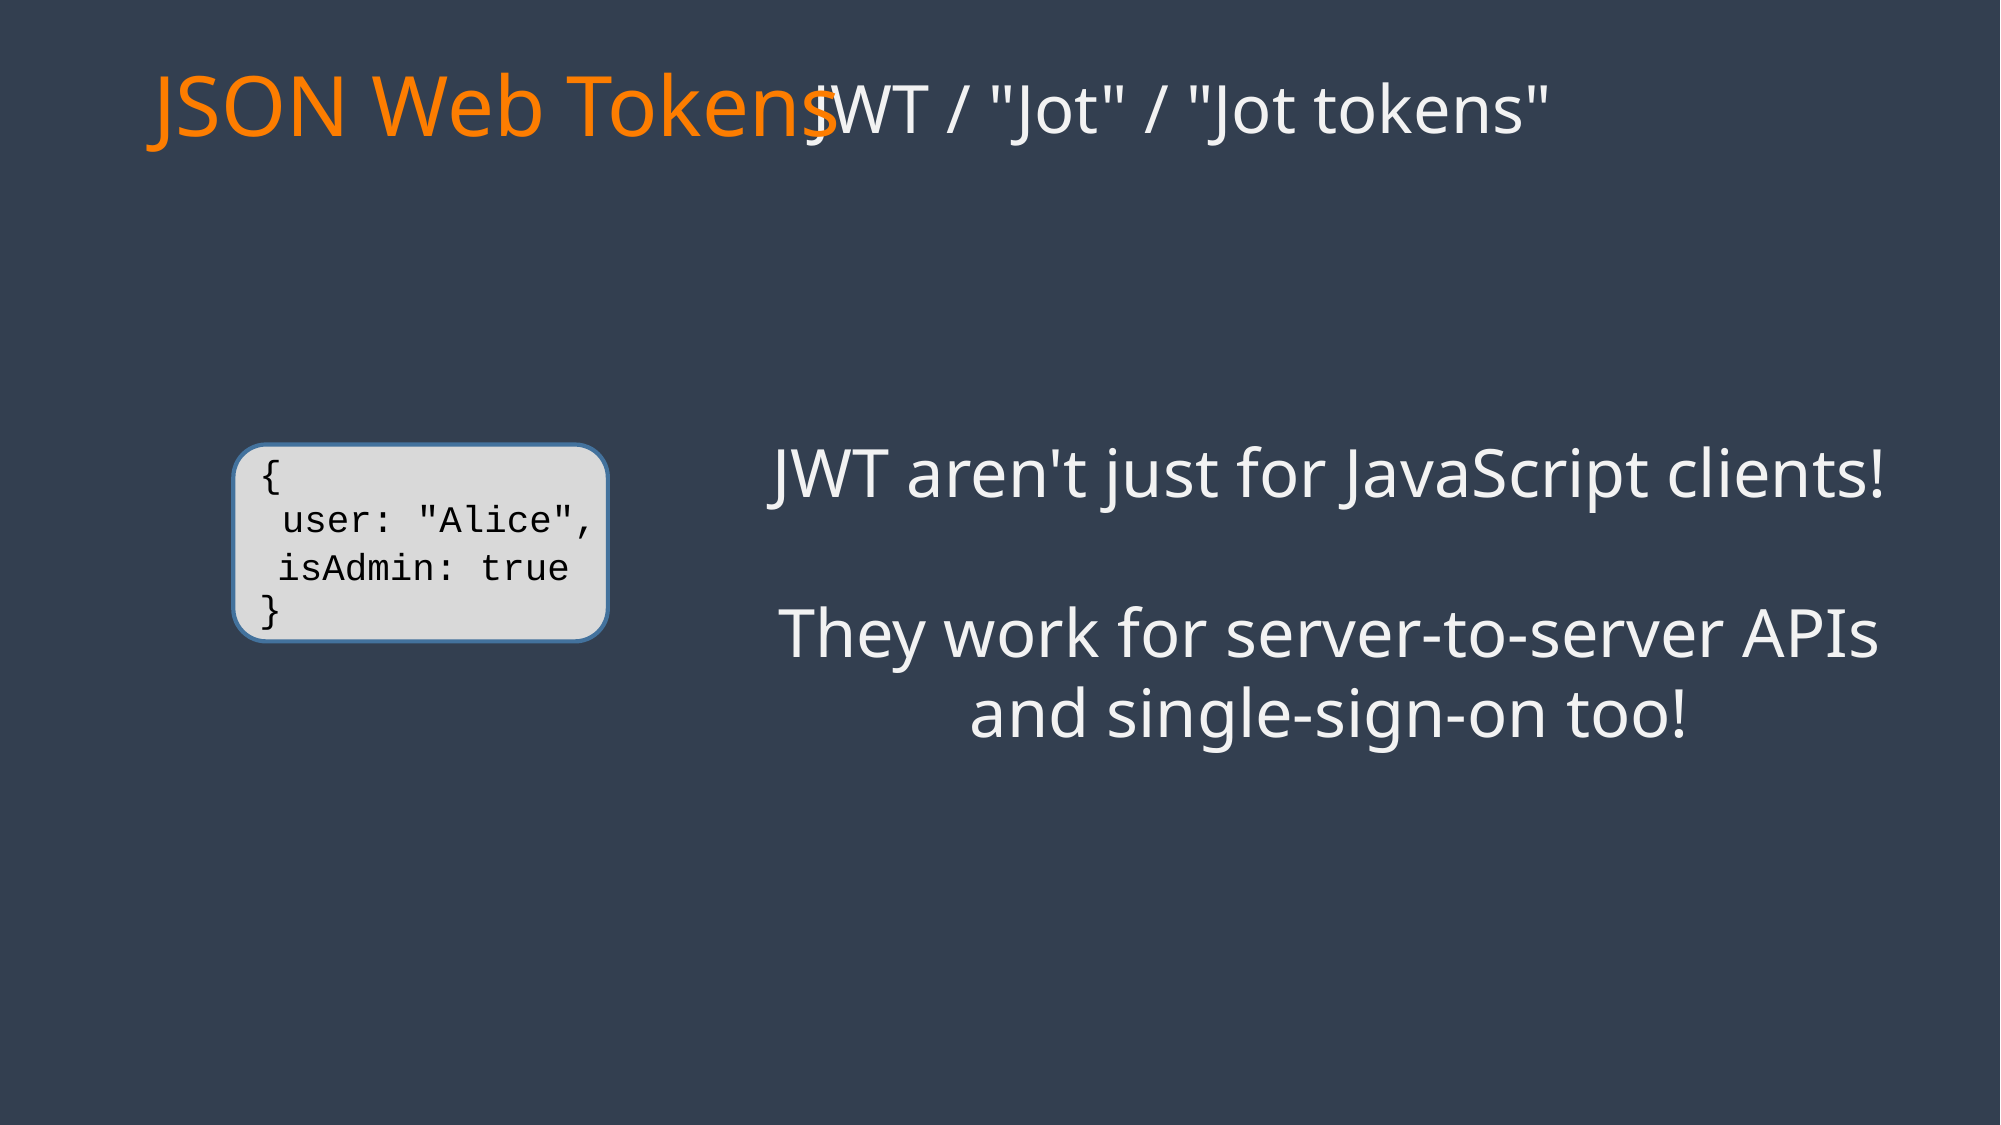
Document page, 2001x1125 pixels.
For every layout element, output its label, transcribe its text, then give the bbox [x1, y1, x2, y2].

text_box isAdmin: true [262, 535, 655, 596]
text_box JWT aren't just for JavaScript clients! They work for server-to-server APIs and single-sign-on too! [728, 423, 1932, 759]
text_box JSON Web Tokens [138, 45, 1186, 161]
text_box JWT / "Jot" / "Jot tokens" [1186, 59, 1568, 155]
text_box { user: "Alice", } [244, 442, 644, 638]
text_box [232, 451, 244, 635]
text_box [0, 0, 2000, 160]
text_box [249, 638, 592, 643]
